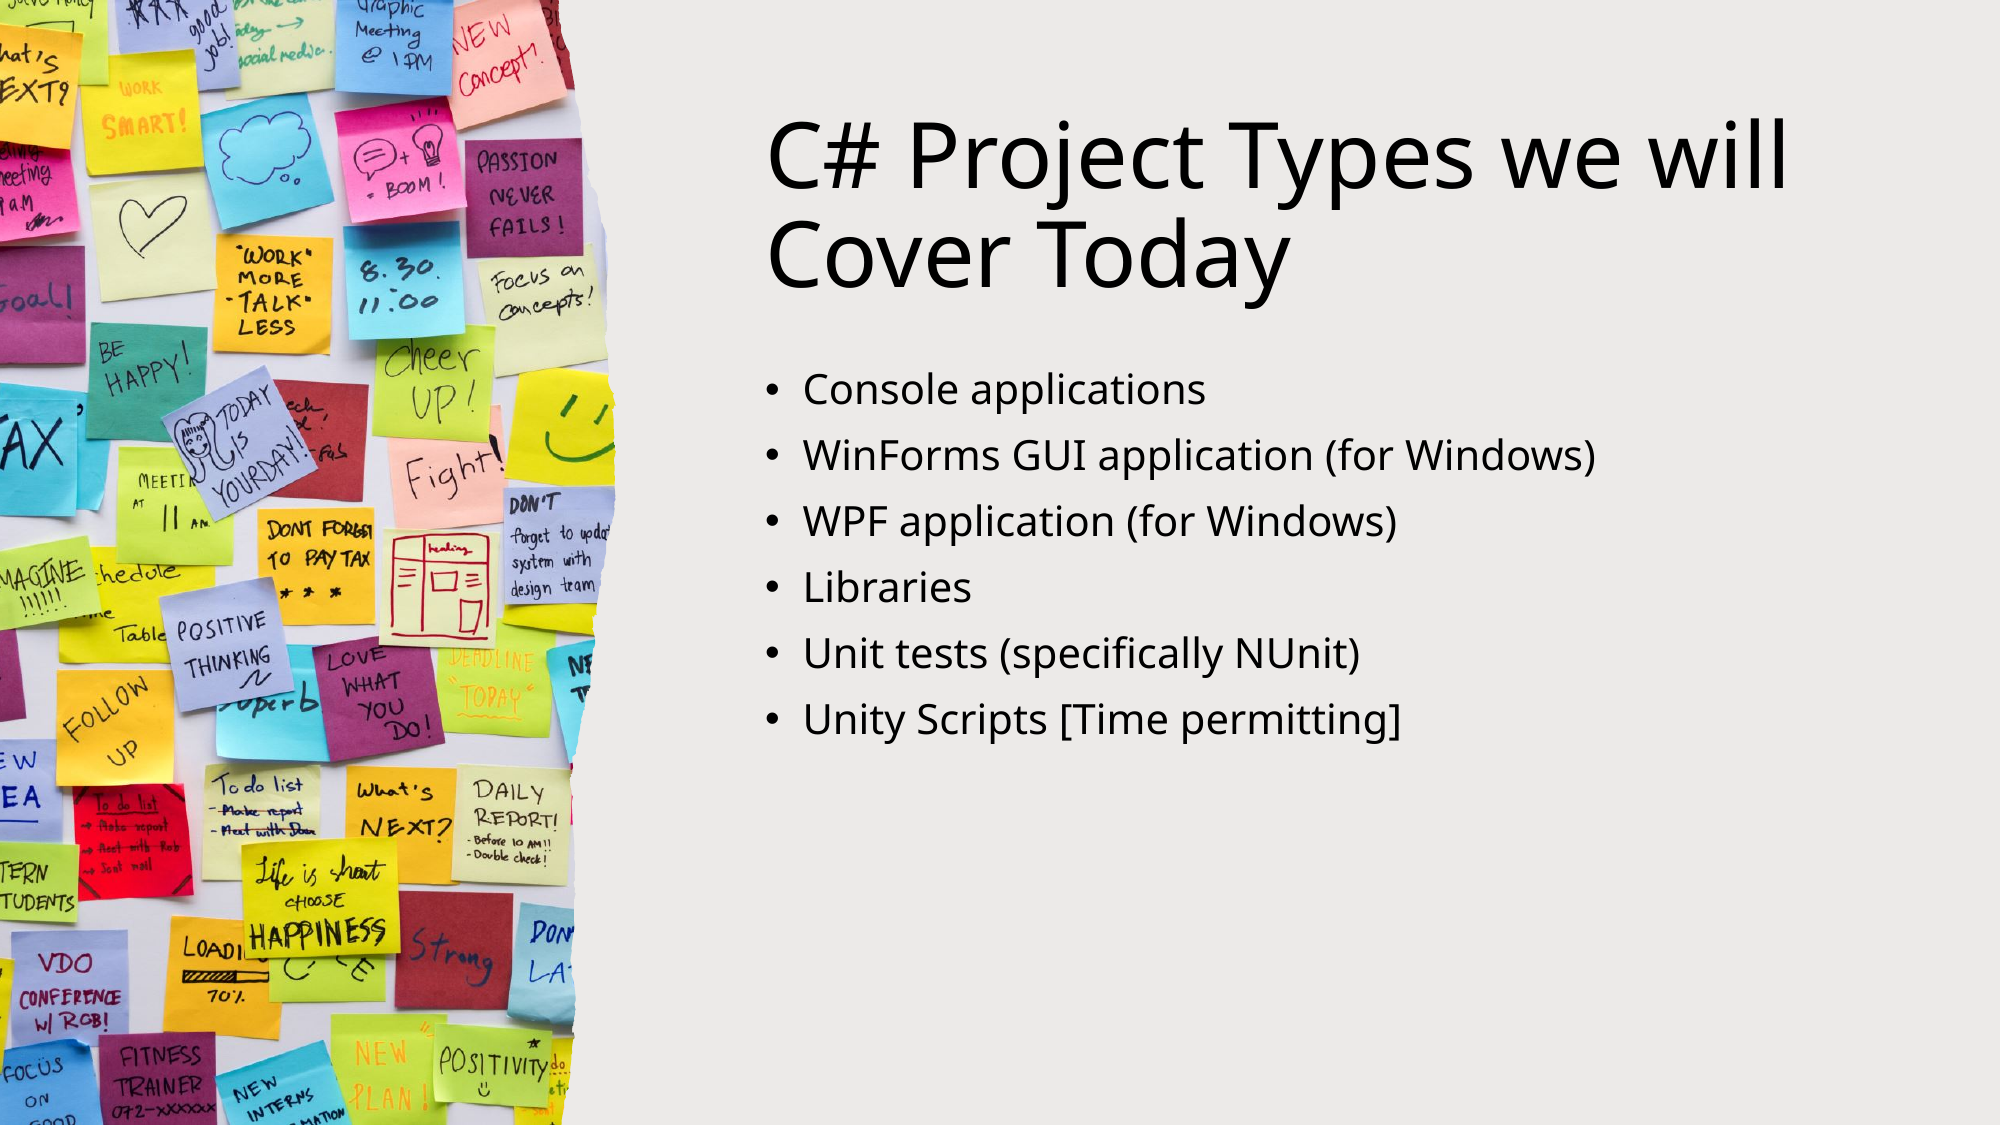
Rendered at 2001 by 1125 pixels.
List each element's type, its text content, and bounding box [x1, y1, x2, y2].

list Console applications WinForms GUI application (for Windows) WPF application (for Windows) Libraries Unit tests (specifically NUnit) Unity Scripts [Time permitting] [750, 361, 1863, 1002]
text_box [617, 0, 2000, 1125]
picture [0, 0, 617, 1125]
title C# Project Types we will Cover Today [750, 98, 1863, 319]
